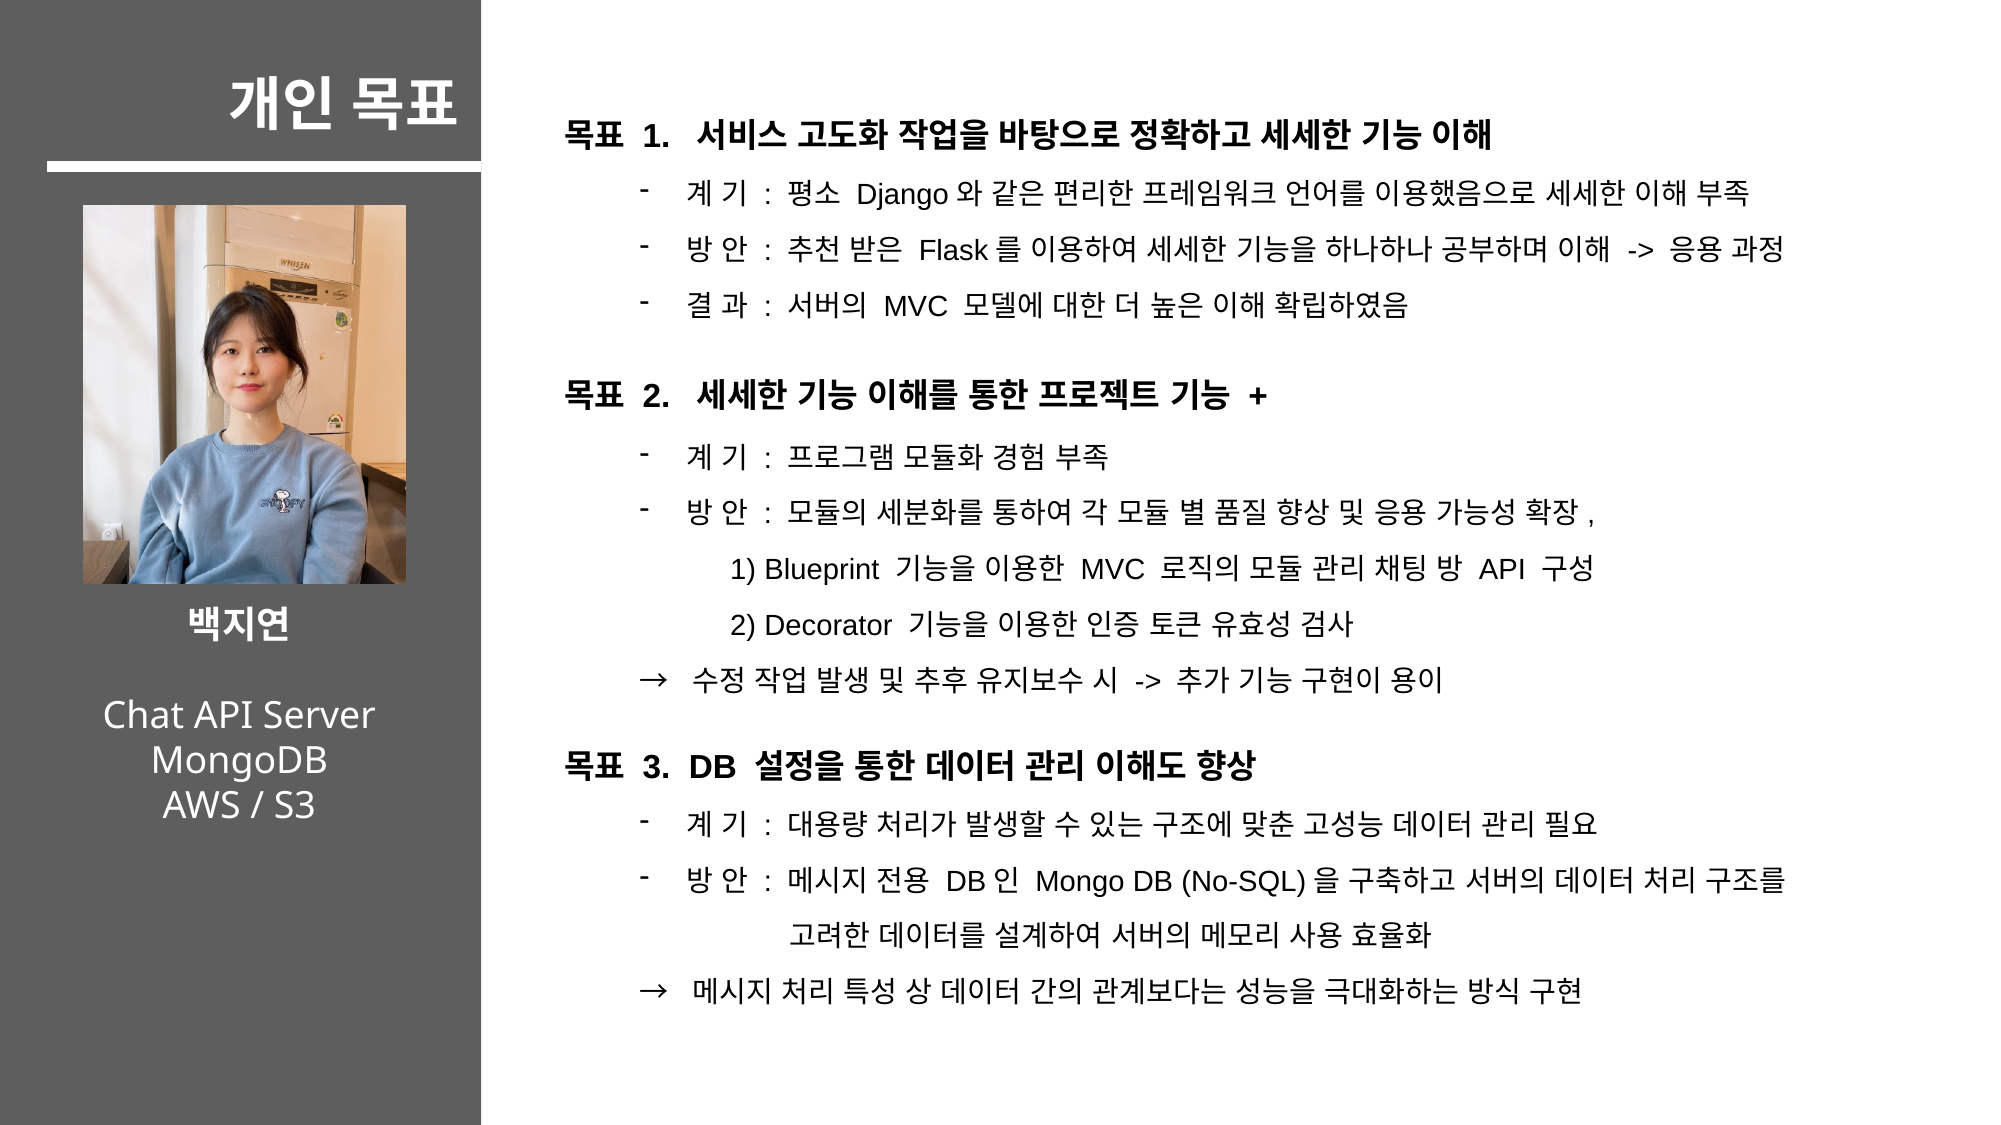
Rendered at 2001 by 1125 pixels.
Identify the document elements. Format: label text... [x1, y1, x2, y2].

picture [83, 204, 407, 584]
text_box 목표 1. 서비스 고도화 작업을 바탕으로 정확하고 세세한 기능 이해 계 기 : 평소 Django와 같은 편리한 프레임워크 언어를 이용했음으로 세세한 이해 부족 방 안 : 추천 받은 Flask를 이용하여 세세한 기능을 하나하나 공부하며 이해 -> 응용 과정 결 과 : 서버의 MVC 모델에 대한 더 높은 이해 확립하였음 목표 2. 세세한 기능 이해를 통한 프로젝트 기능 + 계 기 : 프로그램 모듈화 경험 부족 방 안 : 모듈의 세분화를 통하여 각 모듈 별 품질 향상 및 응용 가능성 확장, 1) Blueprint 기능을 이용한 MVC 로직의 모듈 관리 채팅 방 API 구성 2) Decorator 기능을 이용한 인증 토큰 유효성 검사 → 수정 작업 발생 및 추후 유지보수 시 -> 추가 기능 구현이 용이 목표 3. DB 설정을 통한 데이터 관리 이해도 향상 계 기 : 대용량 처리가 발생할 수 있는 구조에 맞춘 고성능 데이터 관리 필요 방 안 : 메시지 전용 DB인 Mongo DB (No-SQL)을 구축하고 서버의 데이터 처리 구조를 고려한 데이터를 설계하여 서버의 메모리 사용 효율화 → 메시지 처리 특성 상 데이터 간의 관계보다는 성능을 극대화하는 방식 구현 [547, 85, 1914, 1055]
text_box [47, 161, 481, 172]
text_box 백지연 Chat API Server MongoDB​ AWS / S3 [0, 593, 479, 834]
text_box 개인 목표 [0, 45, 480, 159]
